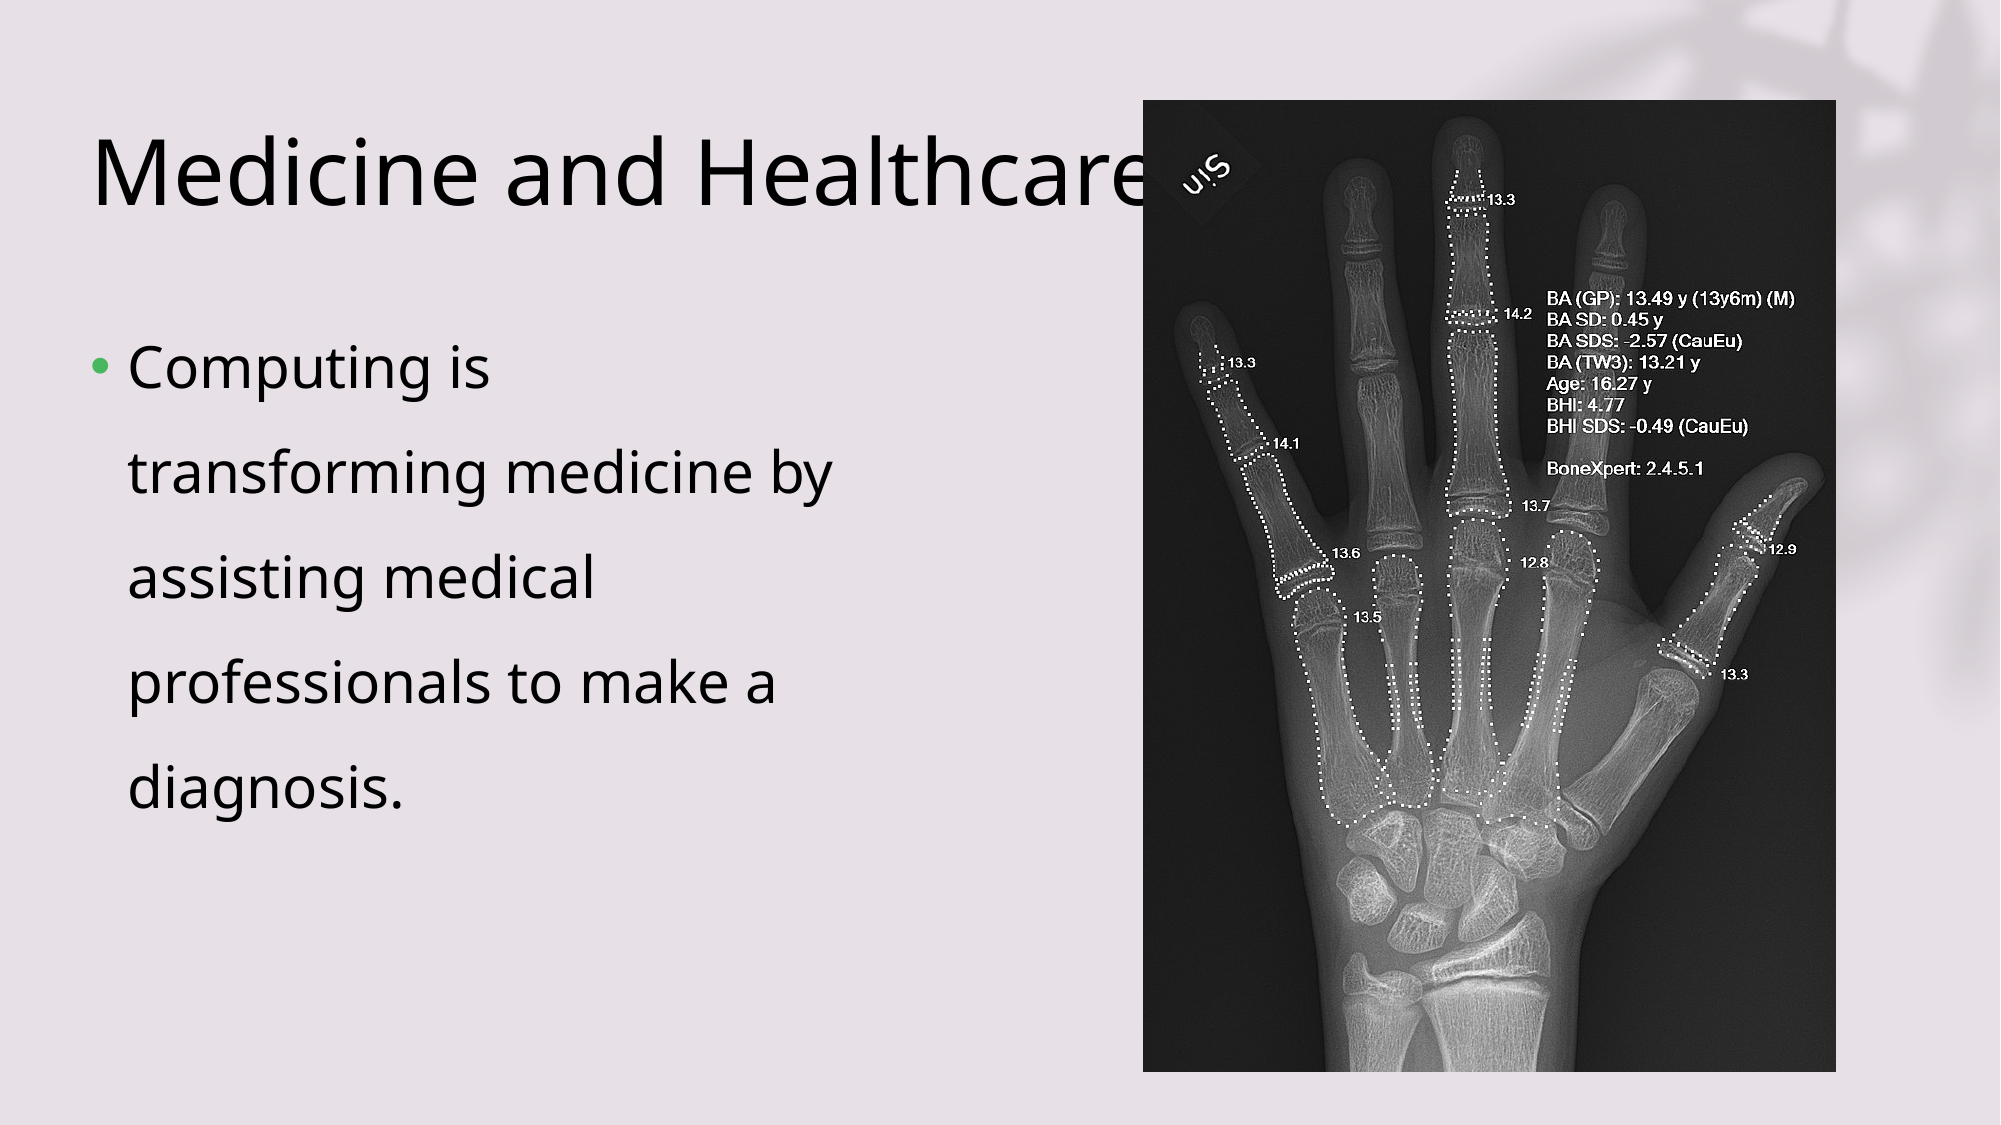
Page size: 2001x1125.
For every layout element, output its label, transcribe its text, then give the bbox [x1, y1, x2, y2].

picture [1143, 100, 1836, 1072]
list Computing is transforming medicine by assisting medical professionals to make a diagnosis. [75, 287, 857, 1083]
title Medicine and Healthcare [75, 60, 1863, 278]
